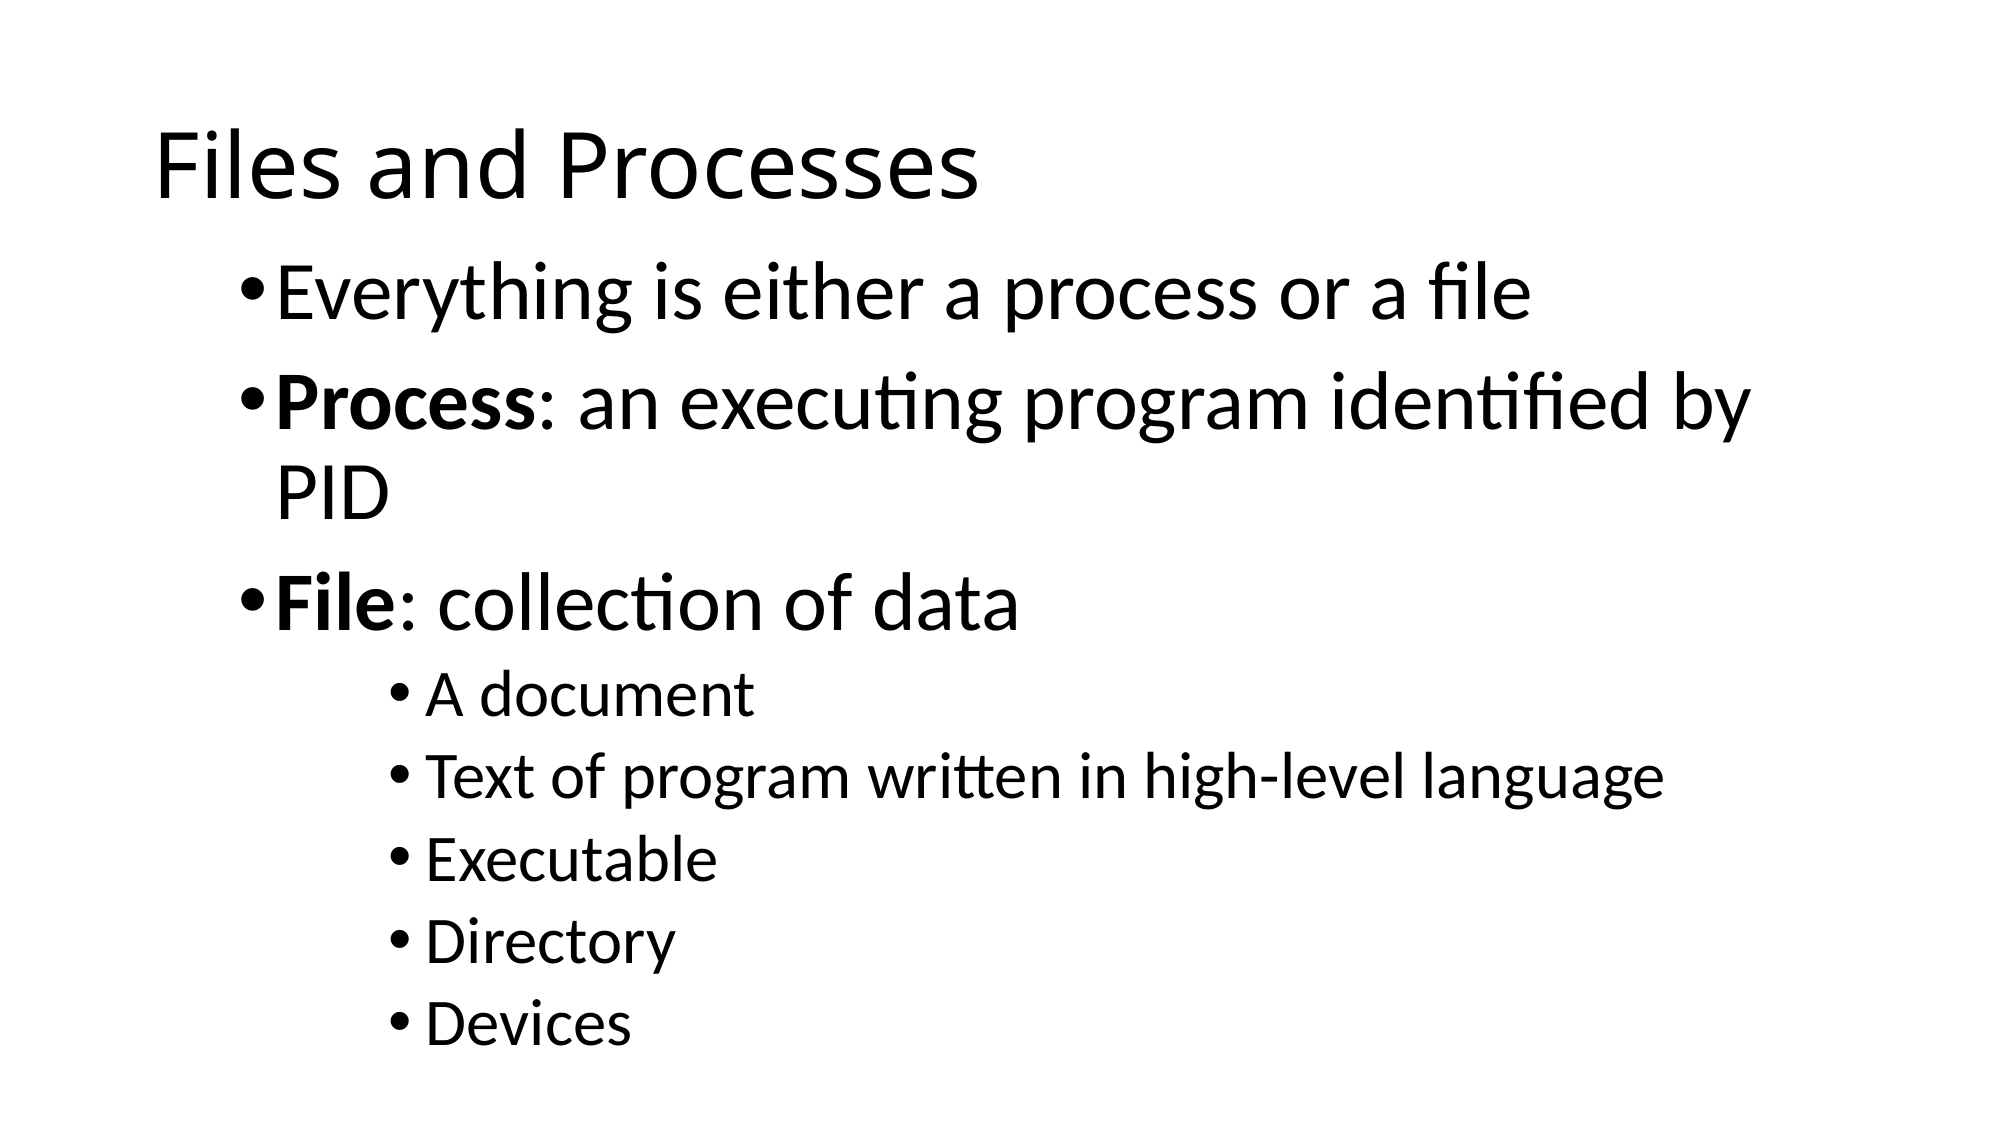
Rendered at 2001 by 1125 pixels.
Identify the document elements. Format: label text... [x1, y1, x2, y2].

list Everything is either a process or a file Process: an executing program identified by PID File: collection of data A document Text of program written in high-level language Executable Directory Devices [223, 239, 1777, 928]
title Files and Processes [137, 59, 1863, 278]
